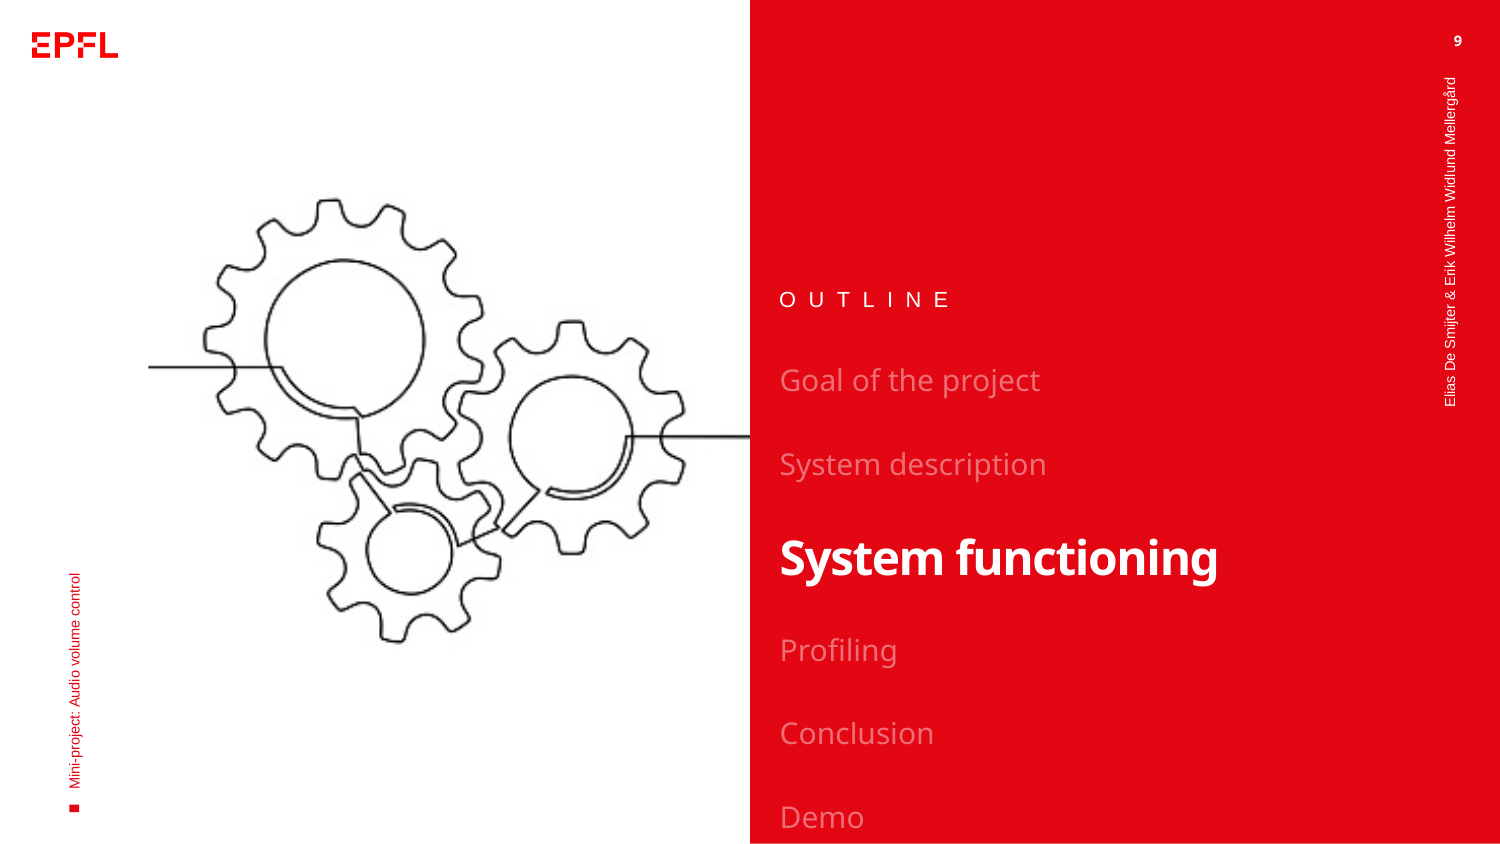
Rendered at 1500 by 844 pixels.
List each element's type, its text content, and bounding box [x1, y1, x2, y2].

footer Elias De Smijter & Erik Wilhelm Widlund Mellergård [1415, 59, 1500, 641]
text_box OUTLINE [764, 278, 1218, 320]
picture [21, 21, 129, 69]
slide_number Mini-project: Audio volume control [0, 256, 148, 805]
picture [148, 0, 750, 844]
slide_number 9 [1415, 32, 1500, 59]
list Goal of the project System description System functioning Profiling Conclusion Demo [750, 318, 1351, 844]
